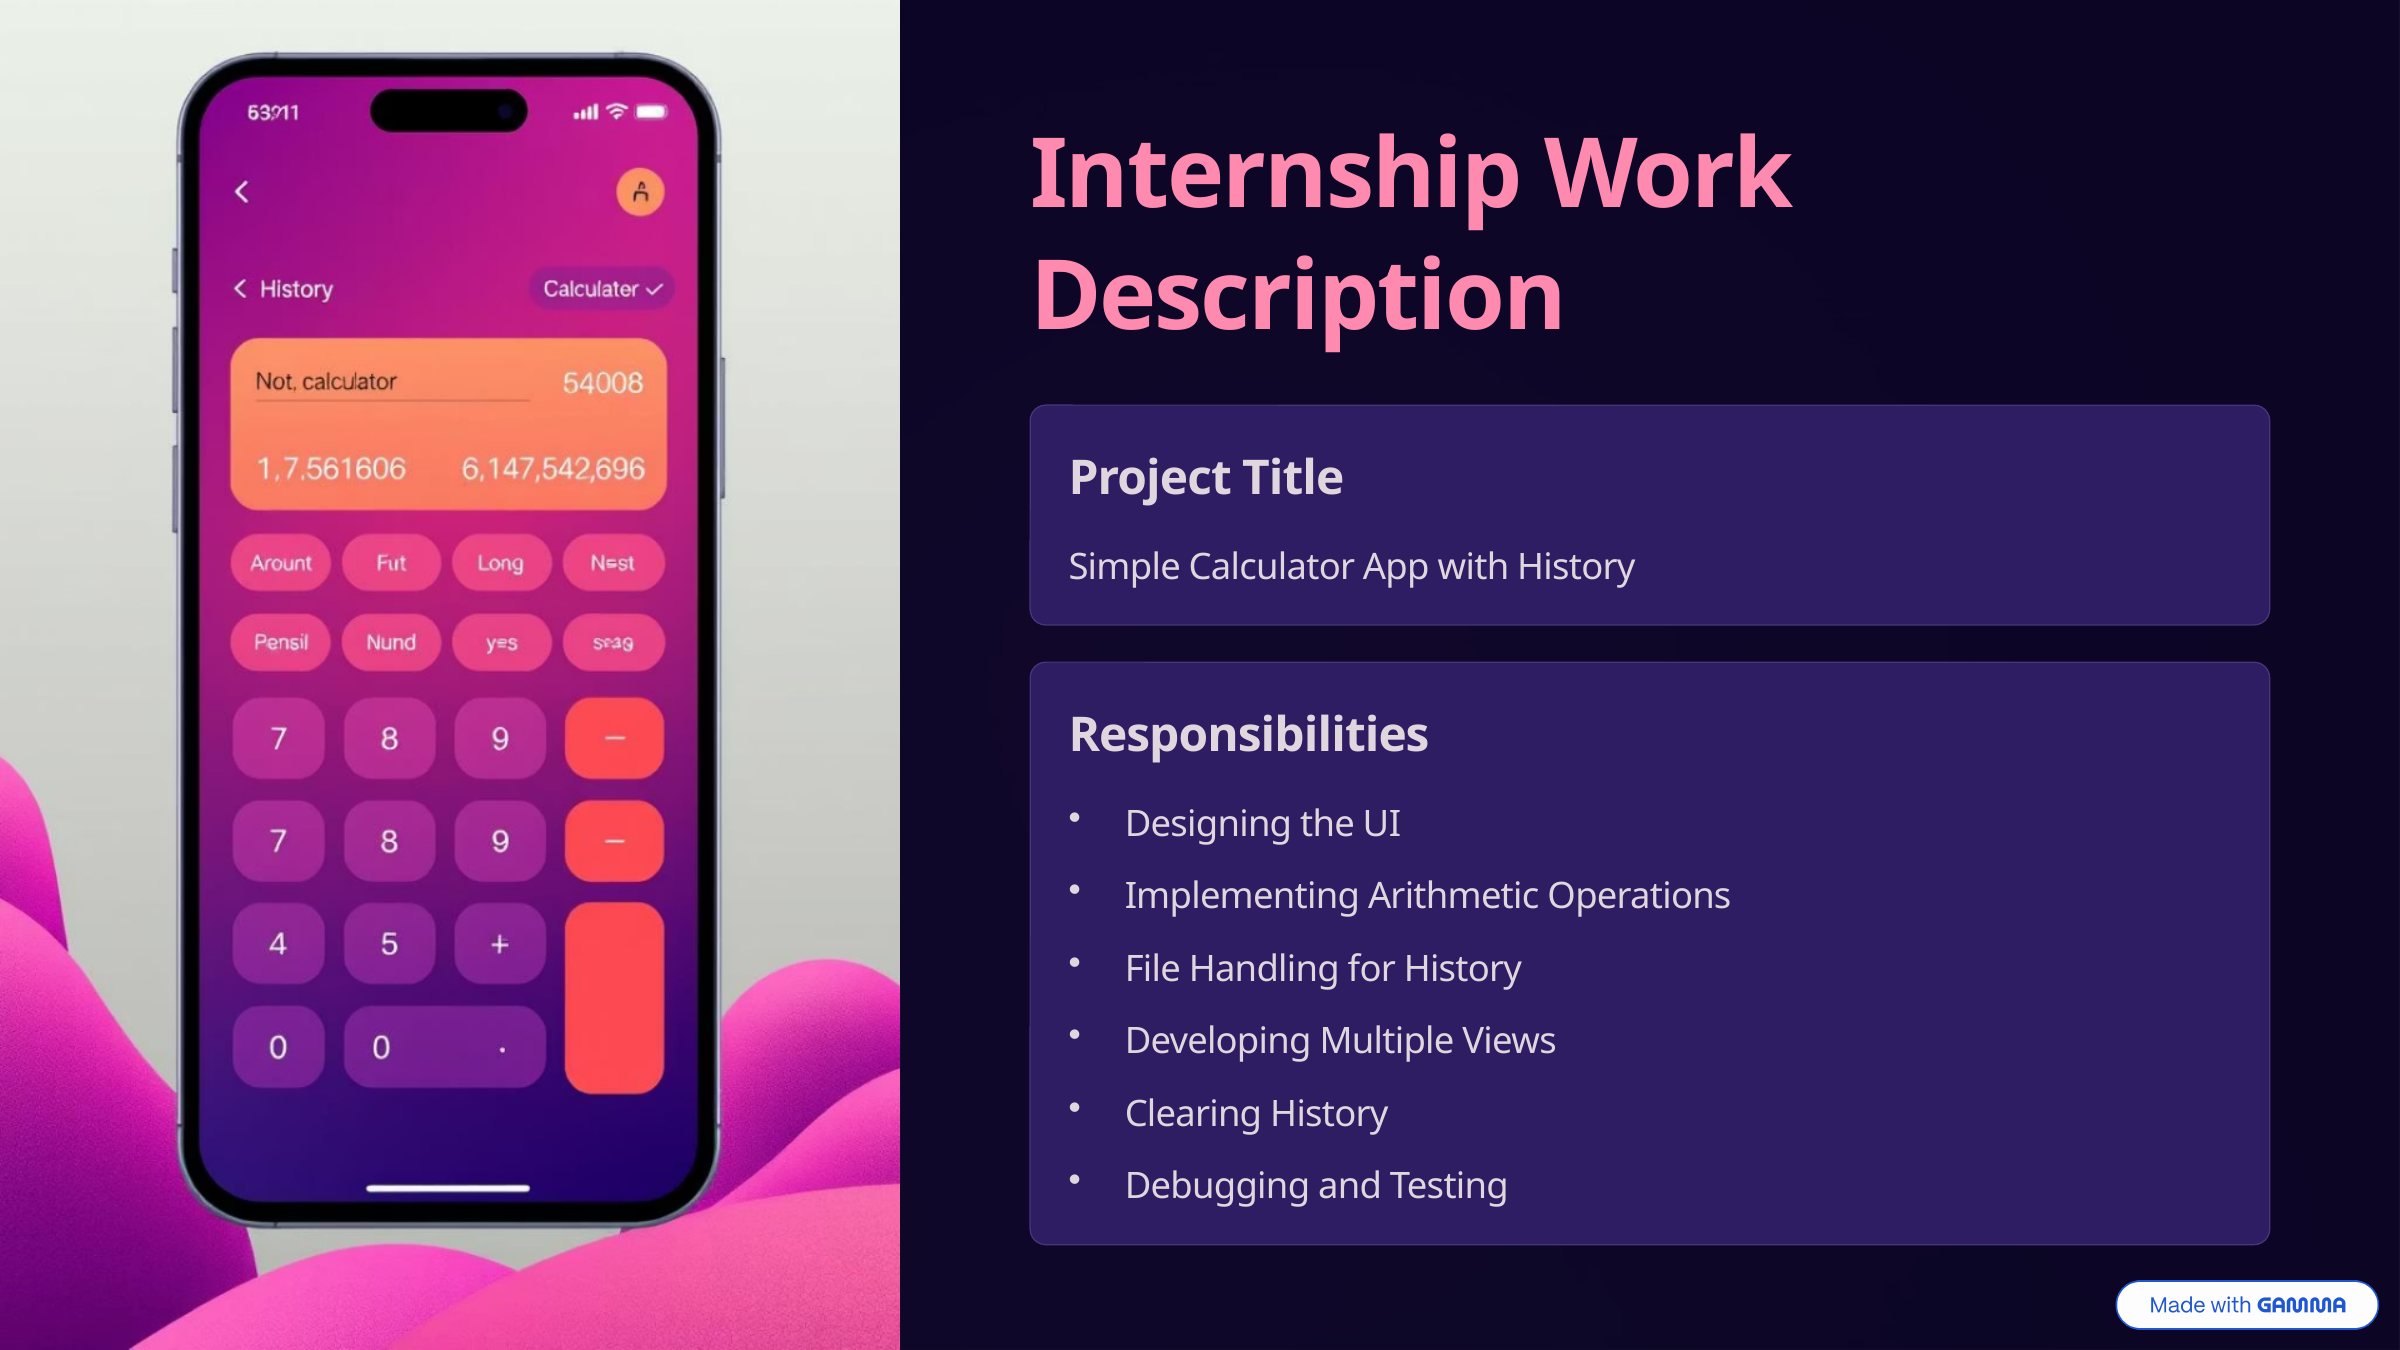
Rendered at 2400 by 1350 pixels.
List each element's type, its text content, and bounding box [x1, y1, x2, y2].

text_box Responsibilities [1068, 700, 1557, 762]
text_box File Handling for History [1068, 929, 2232, 989]
text_box Clearing History [1068, 1074, 2232, 1134]
text_box Designing the UI [1068, 784, 2232, 844]
text_box [1030, 405, 2270, 625]
text_box Project Title [1068, 443, 1557, 505]
text_box [1030, 662, 2270, 1245]
picture [0, 0, 900, 1350]
text_box Developing Multiple Views [1068, 1001, 2232, 1062]
picture [2106, 1271, 2389, 1339]
text_box Debugging and Testing [1068, 1146, 2232, 1207]
text_box Internship Work Description [1030, 105, 2270, 350]
text_box Implementing Arithmetic Operations [1068, 856, 2232, 917]
text_box Simple Calculator App with History [1068, 527, 2232, 587]
